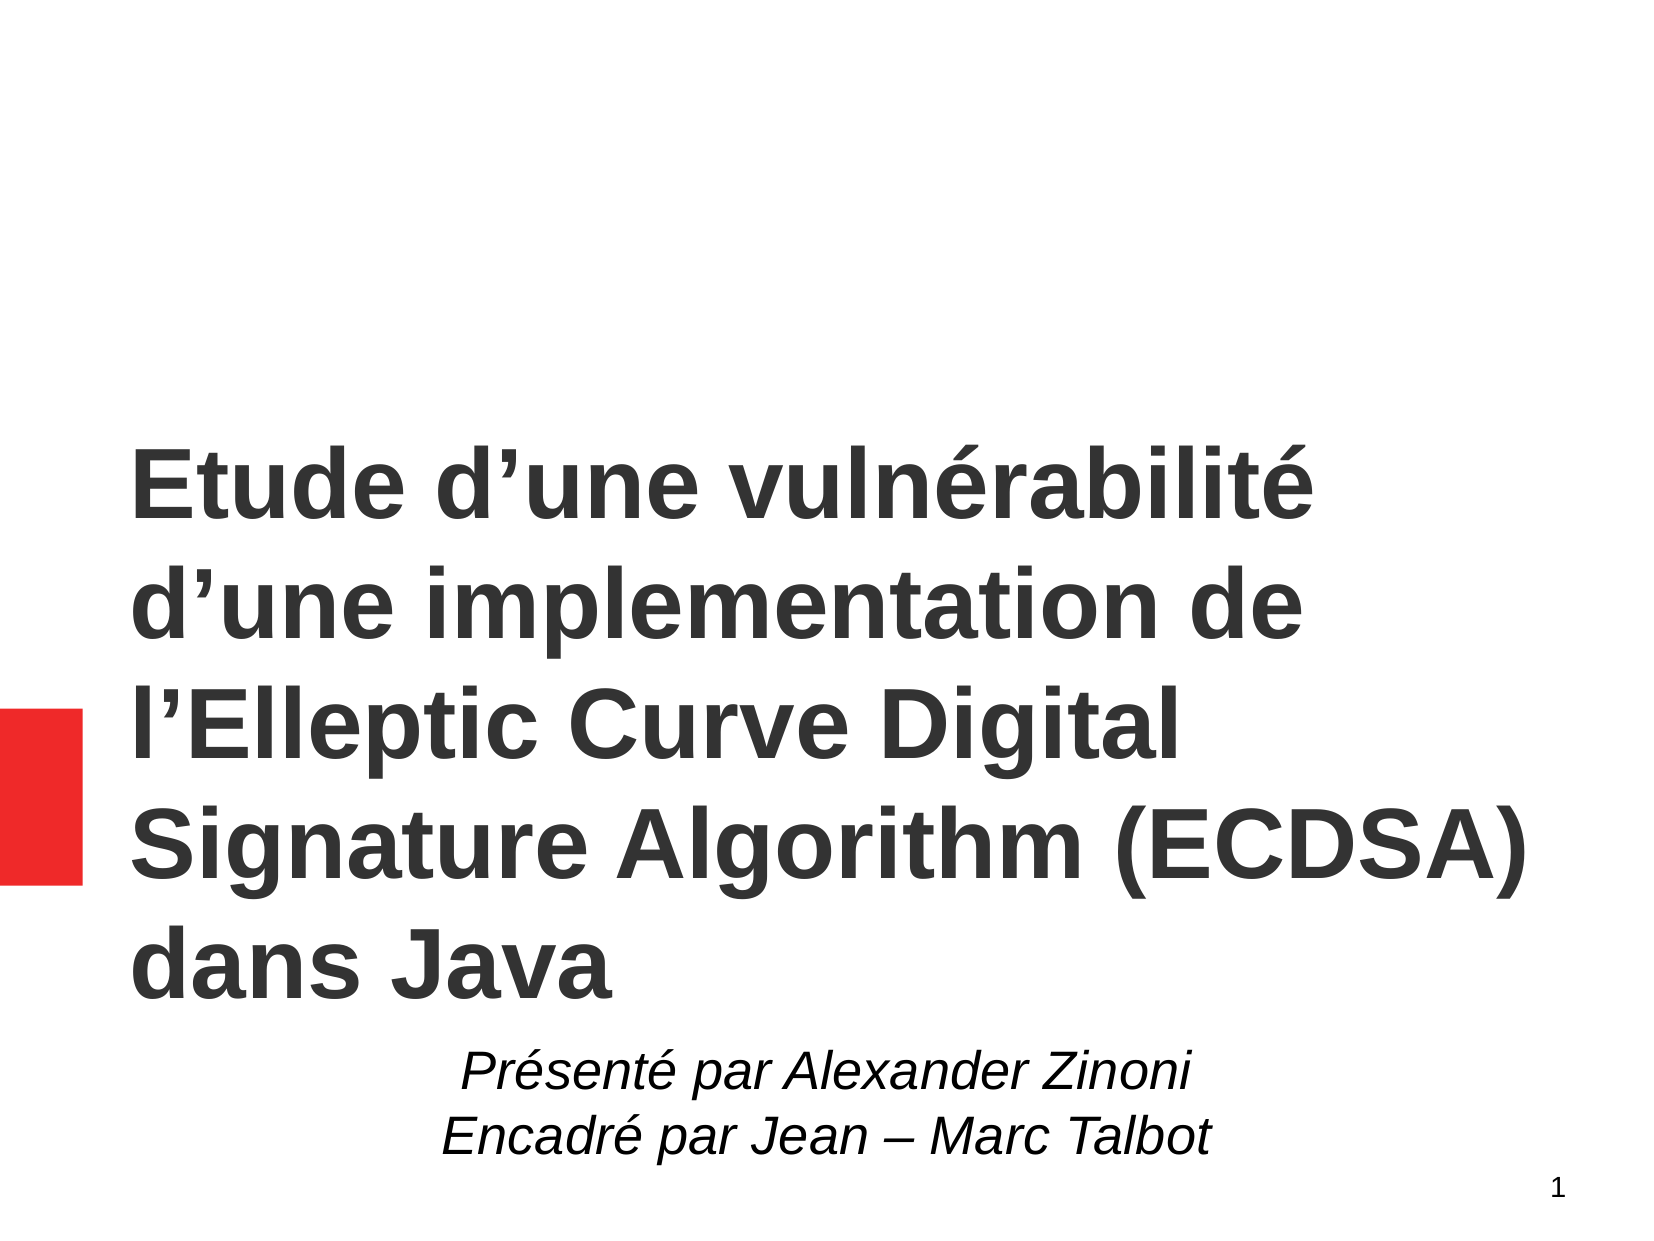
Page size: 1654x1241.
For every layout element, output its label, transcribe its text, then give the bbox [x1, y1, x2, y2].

text_box Présenté par Alexander Zinoni Encadré par Jean – Marc Talbot [124, 1019, 1530, 1181]
text_box 1 [1535, 1161, 1654, 1211]
text_box Etude d’une vulnérabilité d’une implementation de l’Elleptic Curve Digital Signature Algorithm (ECDSA) dans Java [129, 514, 1536, 923]
